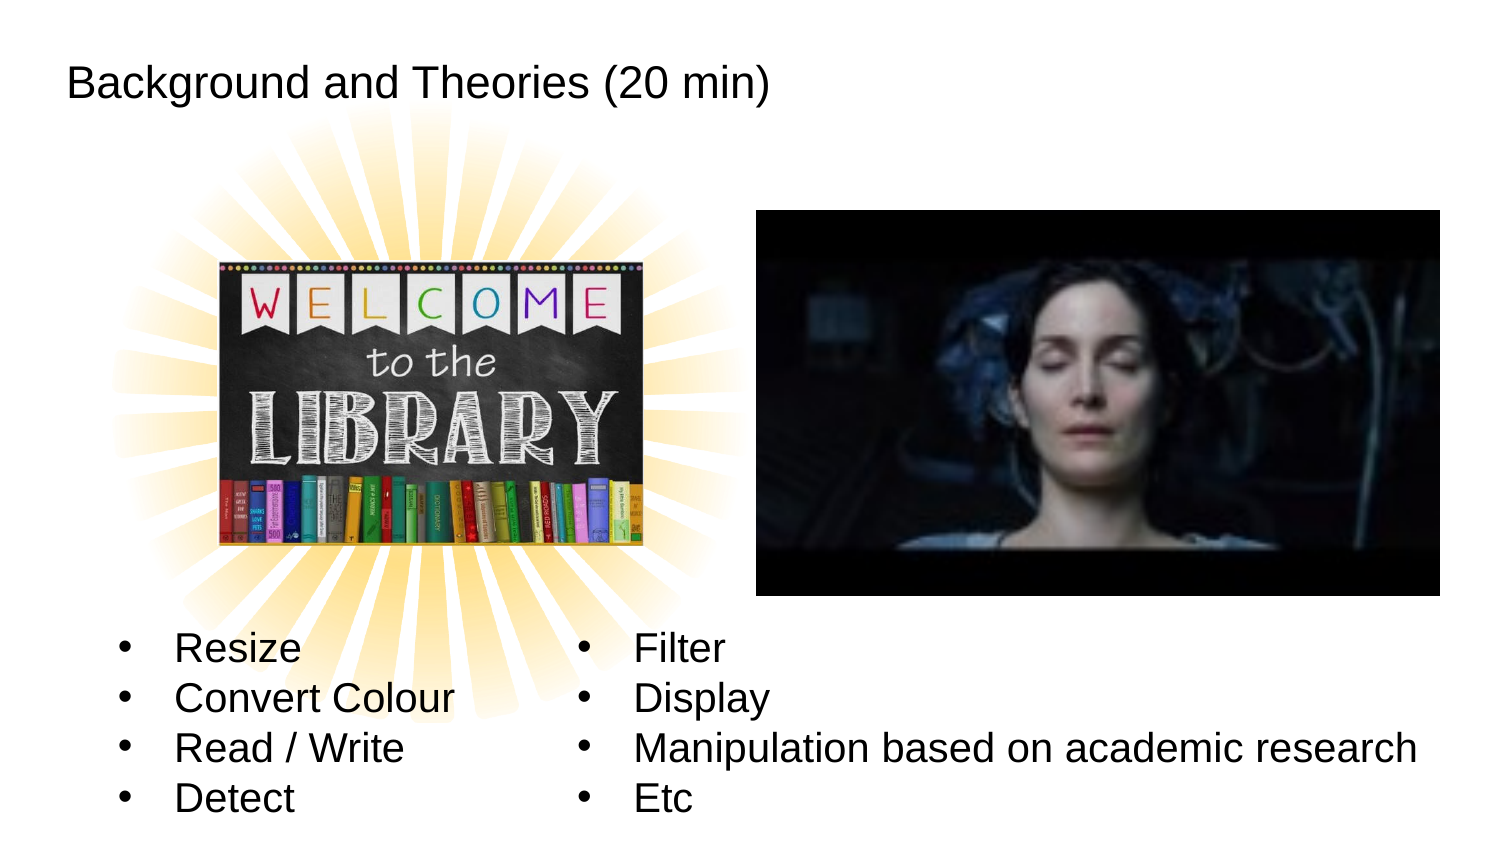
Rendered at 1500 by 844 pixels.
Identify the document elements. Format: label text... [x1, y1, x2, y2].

text_box Filter Display Manipulation based on academic research Etc [562, 613, 1447, 829]
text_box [755, 209, 1441, 597]
picture [110, 91, 750, 731]
title Background and Theories (20 min) [66, 52, 1360, 112]
text_box Resize Convert Colour Read / Write Detect [103, 613, 562, 829]
